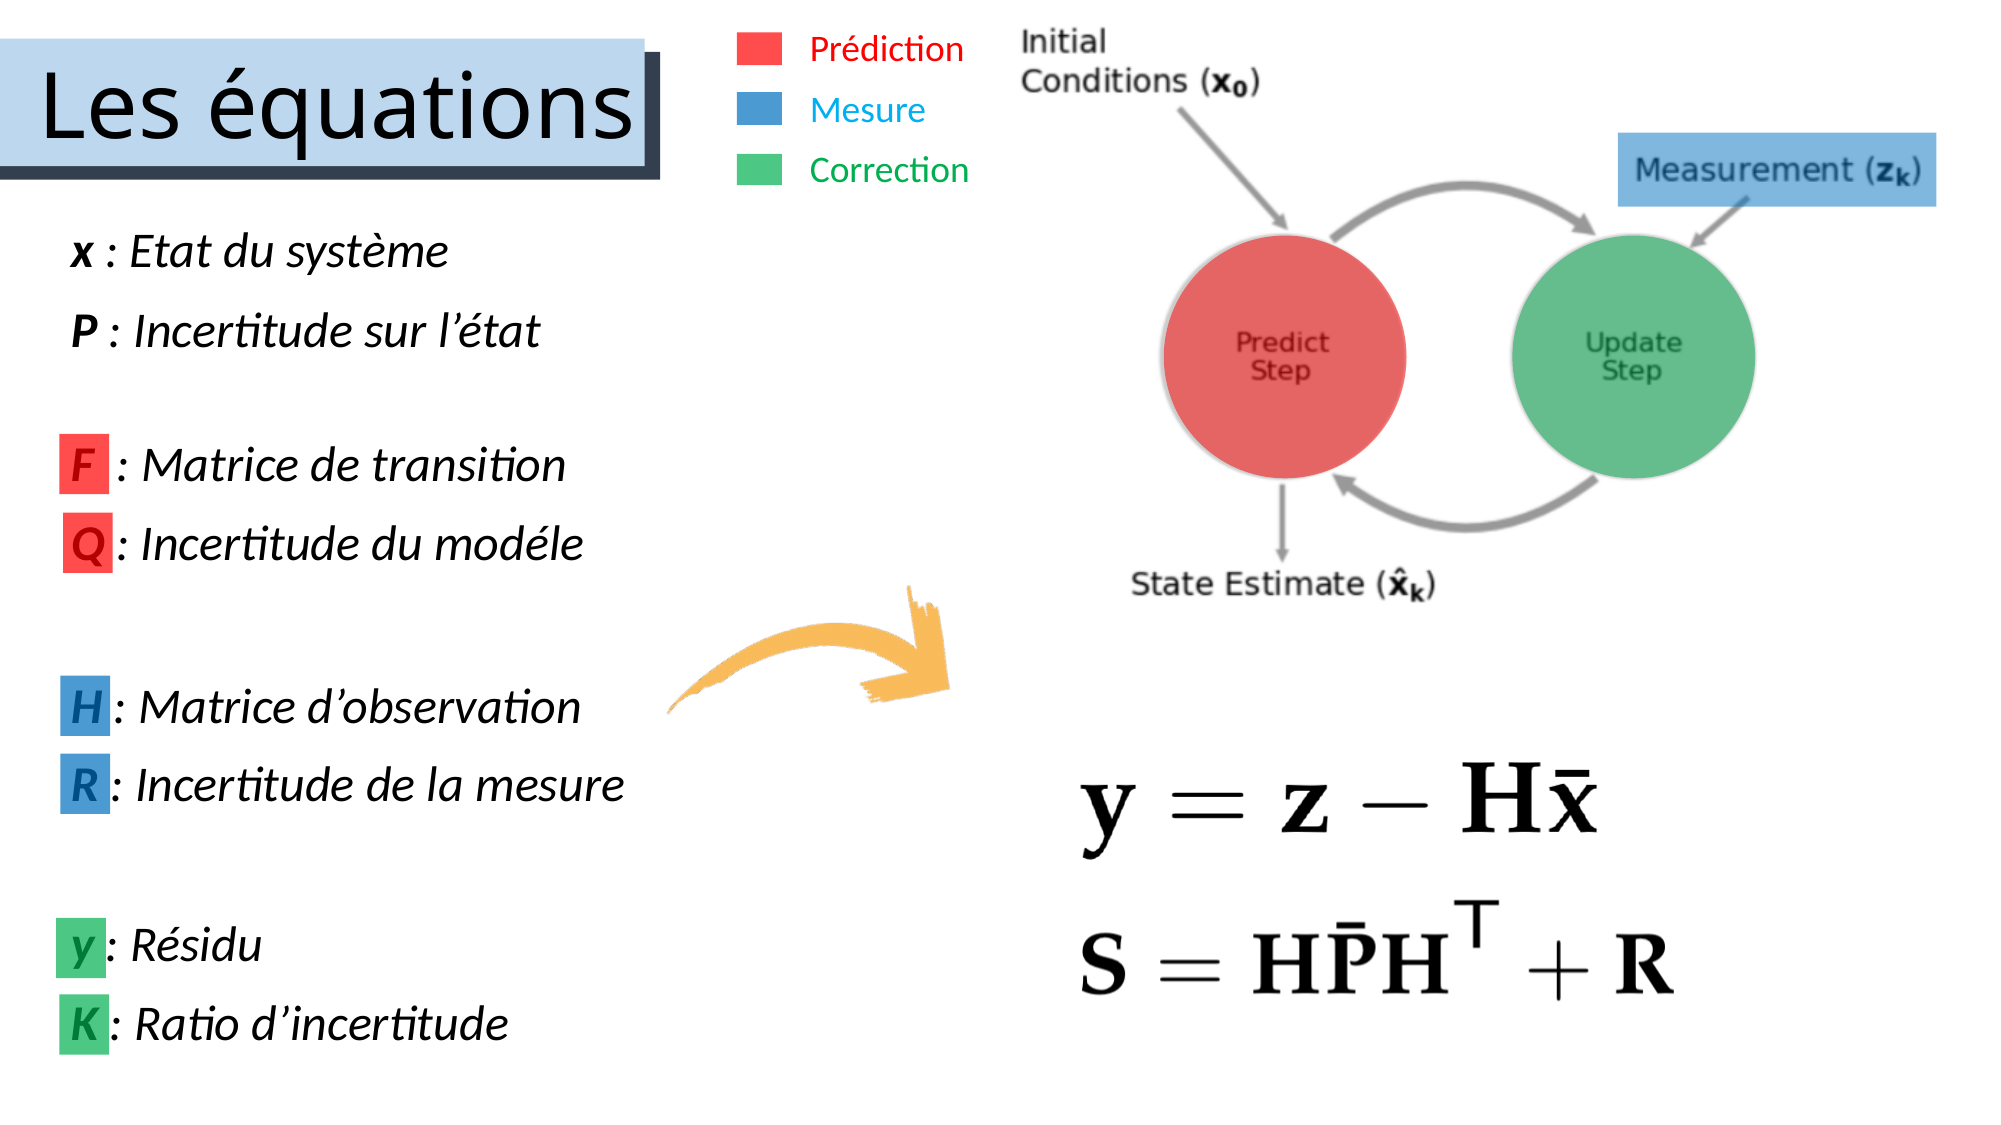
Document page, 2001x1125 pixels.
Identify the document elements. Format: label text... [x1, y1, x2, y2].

text_box [55, 917, 107, 979]
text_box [993, 0, 2000, 666]
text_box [736, 16, 993, 199]
text_box [58, 433, 110, 495]
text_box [0, 38, 661, 180]
text_box H : Matrice d’observation [56, 665, 613, 744]
title Les équations [0, 0, 993, 218]
text_box [58, 993, 110, 1056]
text_box P : Incertitude sur l’état [56, 290, 613, 411]
text_box [59, 753, 111, 815]
text_box R : Incertitude de la mesure [56, 744, 661, 864]
text_box y : Résidu [56, 904, 613, 982]
text_box Q : Incertitude du modéle [56, 502, 613, 623]
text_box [1032, 747, 1696, 1026]
text_box F : Matrice de transition [56, 424, 613, 502]
picture [599, 449, 1013, 883]
text_box [59, 674, 111, 737]
text_box x : Etat du système [56, 210, 613, 290]
text_box K : Ratio d’incertitude [56, 982, 661, 1103]
text_box [62, 512, 114, 574]
